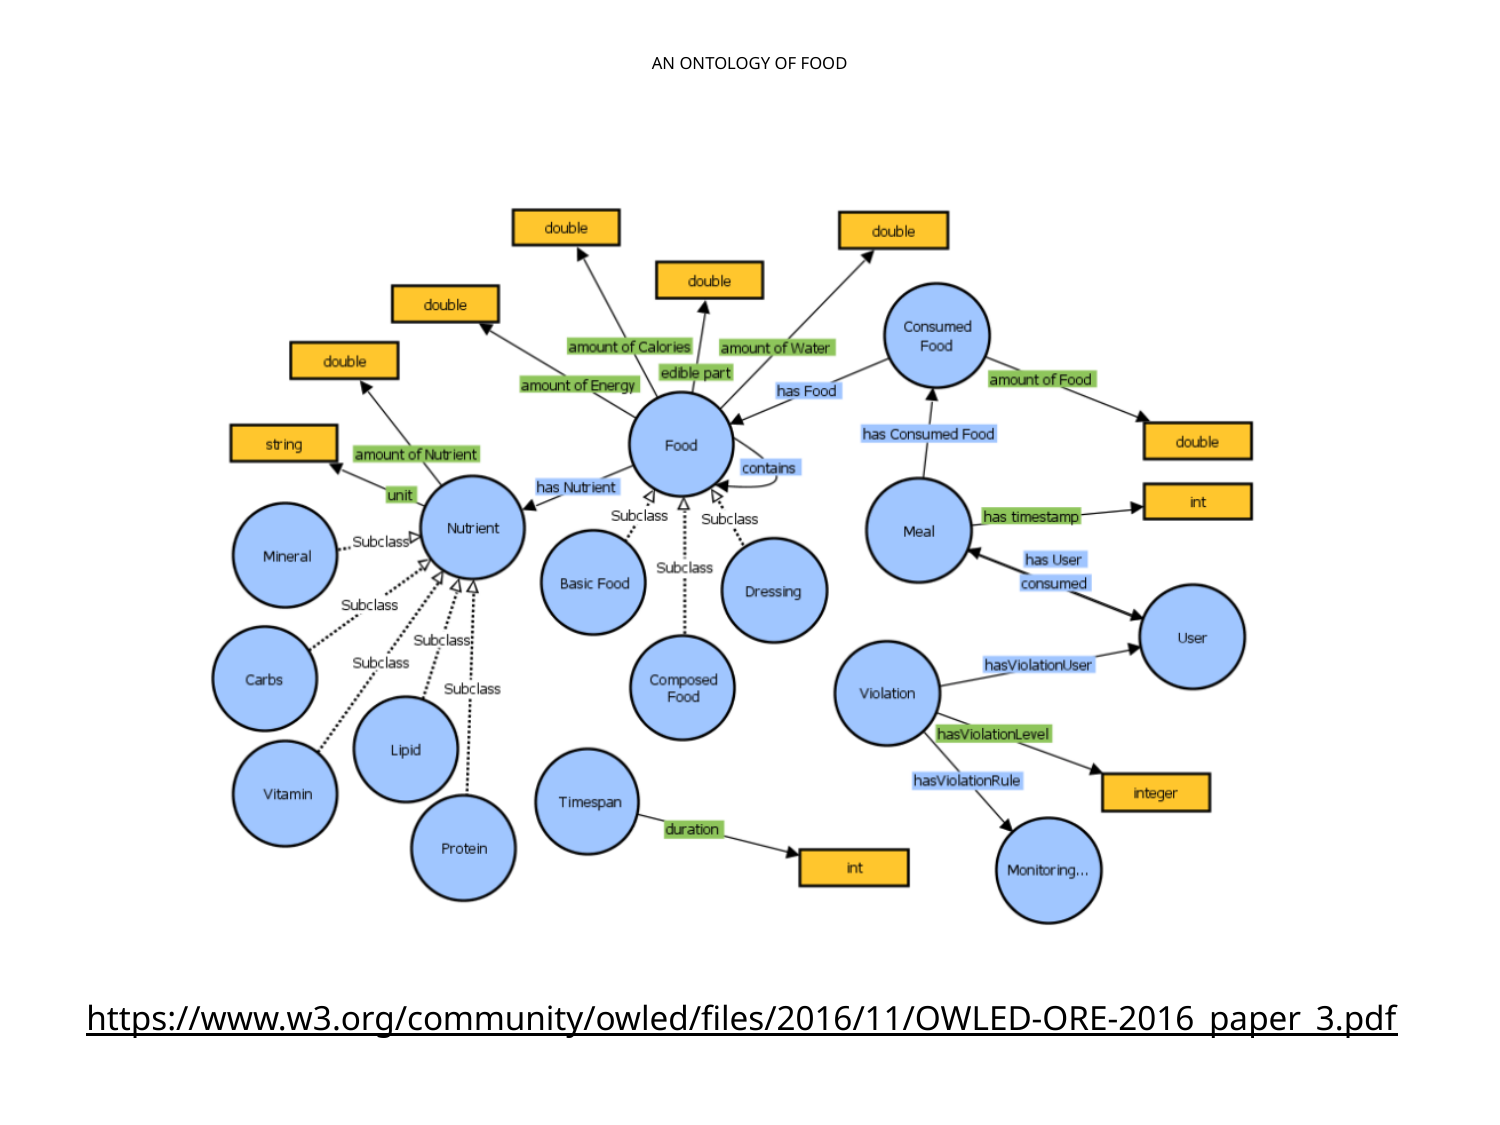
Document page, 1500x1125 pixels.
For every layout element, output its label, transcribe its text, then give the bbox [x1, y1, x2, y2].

title AN ONTOLOGY OF FOOD [75, 45, 1425, 150]
text_box https://www.w3.org/community/owled/files/2016/11/OWLED-ORE-2016_paper_3.pdf [71, 989, 1422, 1050]
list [137, 134, 1300, 966]
